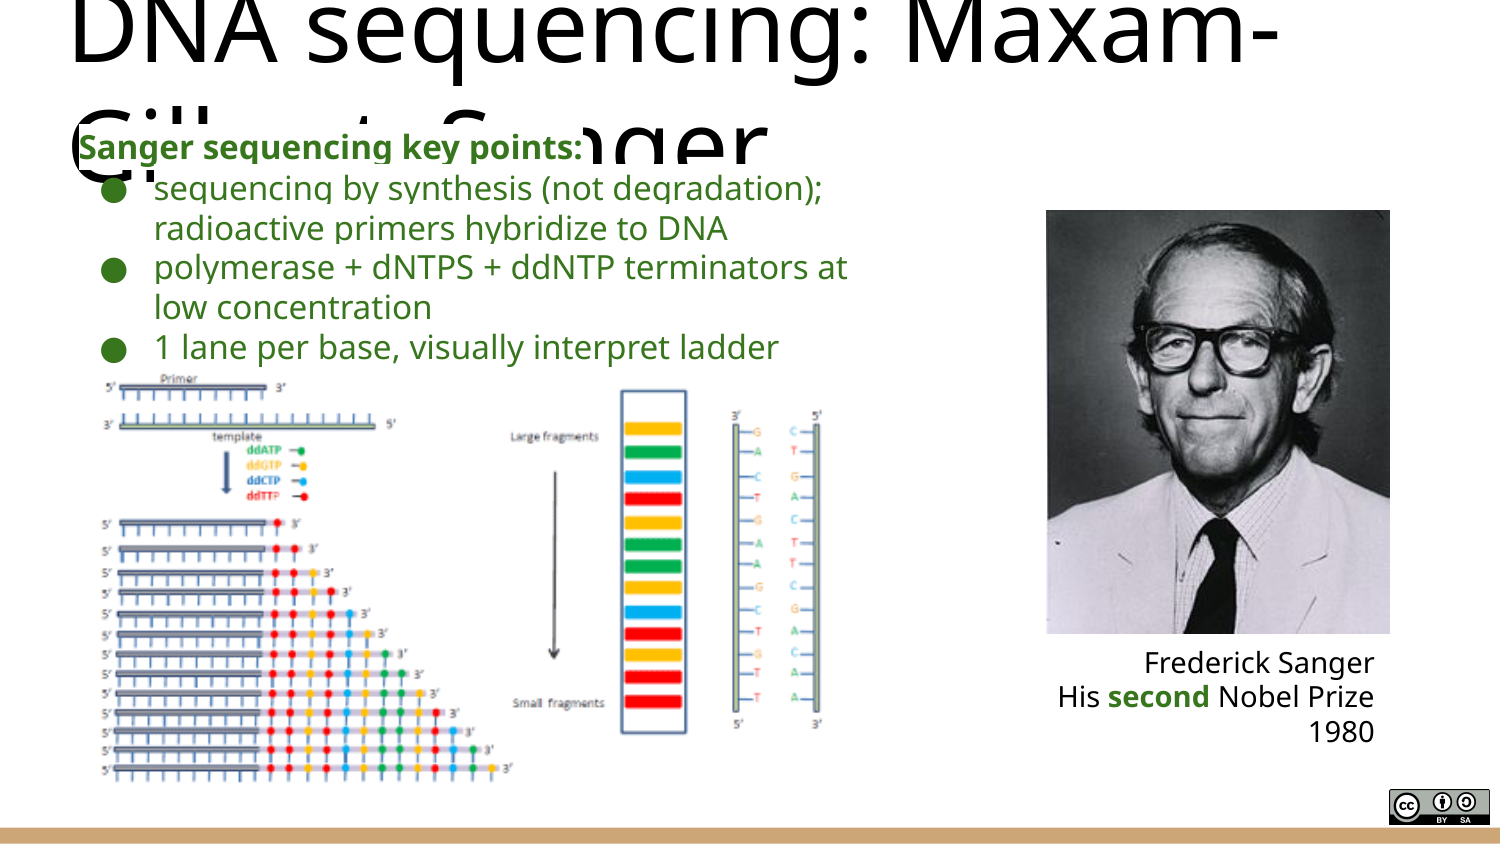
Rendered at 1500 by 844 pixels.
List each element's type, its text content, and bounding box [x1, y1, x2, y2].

text_box Frederick Sanger His second Nobel Prize 1980 [897, 658, 1390, 735]
text_box Sanger sequencing key points: sequencing by synthesis (not degradation); radioactive primers hybridize to DNA polymerase + dNTPS + ddNTP terminators at low concentration 1 lane per base, visually interpret ladder [63, 89, 889, 444]
picture [91, 370, 838, 795]
picture [1045, 209, 1391, 634]
title DNA sequencing: Maxam-Gilbert, Sanger [51, 14, 1449, 151]
picture [1389, 789, 1490, 825]
